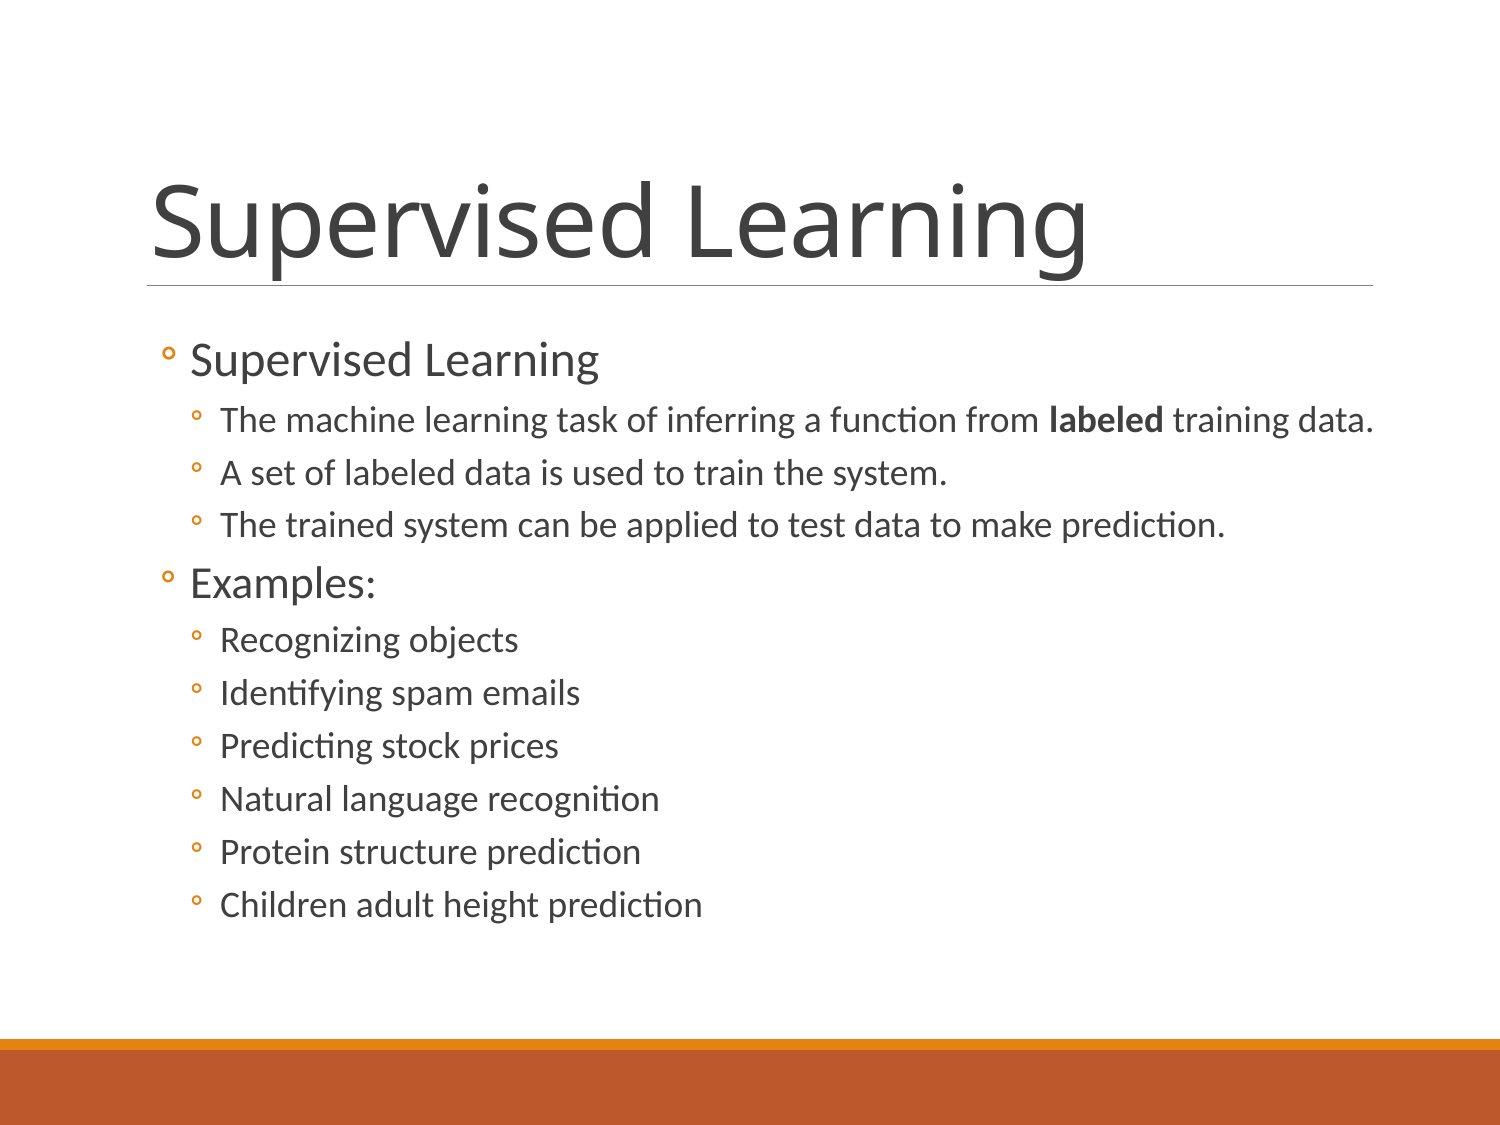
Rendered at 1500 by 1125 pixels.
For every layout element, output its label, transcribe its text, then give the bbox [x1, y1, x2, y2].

list Supervised Learning The machine learning task of inferring a function from labeled training data. A set of labeled data is used to train the system. The trained system can be applied to test data to make prediction. Examples: Recognizing objects Identifying spam emails Predicting stock prices Natural language recognition Protein structure prediction Children adult height prediction [127, 325, 1381, 990]
title Supervised Learning [135, 47, 1373, 285]
